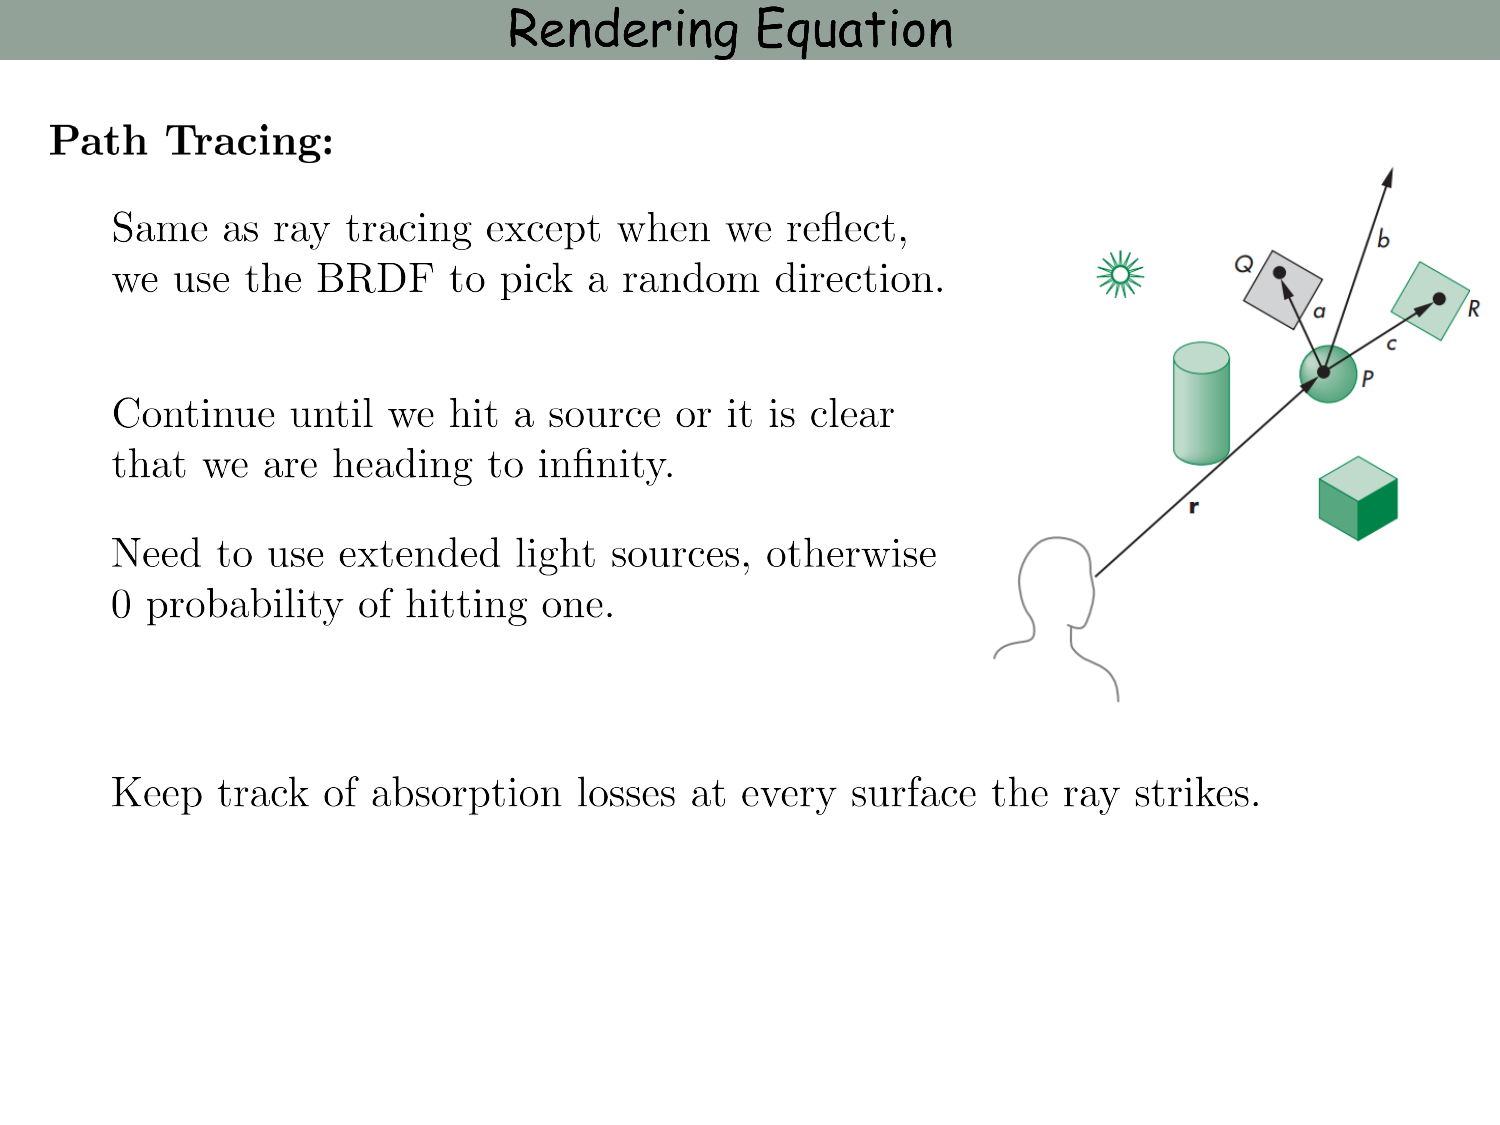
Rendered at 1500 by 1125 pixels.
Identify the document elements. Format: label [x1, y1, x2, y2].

picture [510, 5, 952, 60]
picture [49, 124, 331, 163]
picture [112, 537, 937, 626]
picture [112, 397, 894, 487]
picture [112, 211, 943, 300]
picture [981, 124, 1500, 707]
picture [112, 776, 1258, 815]
